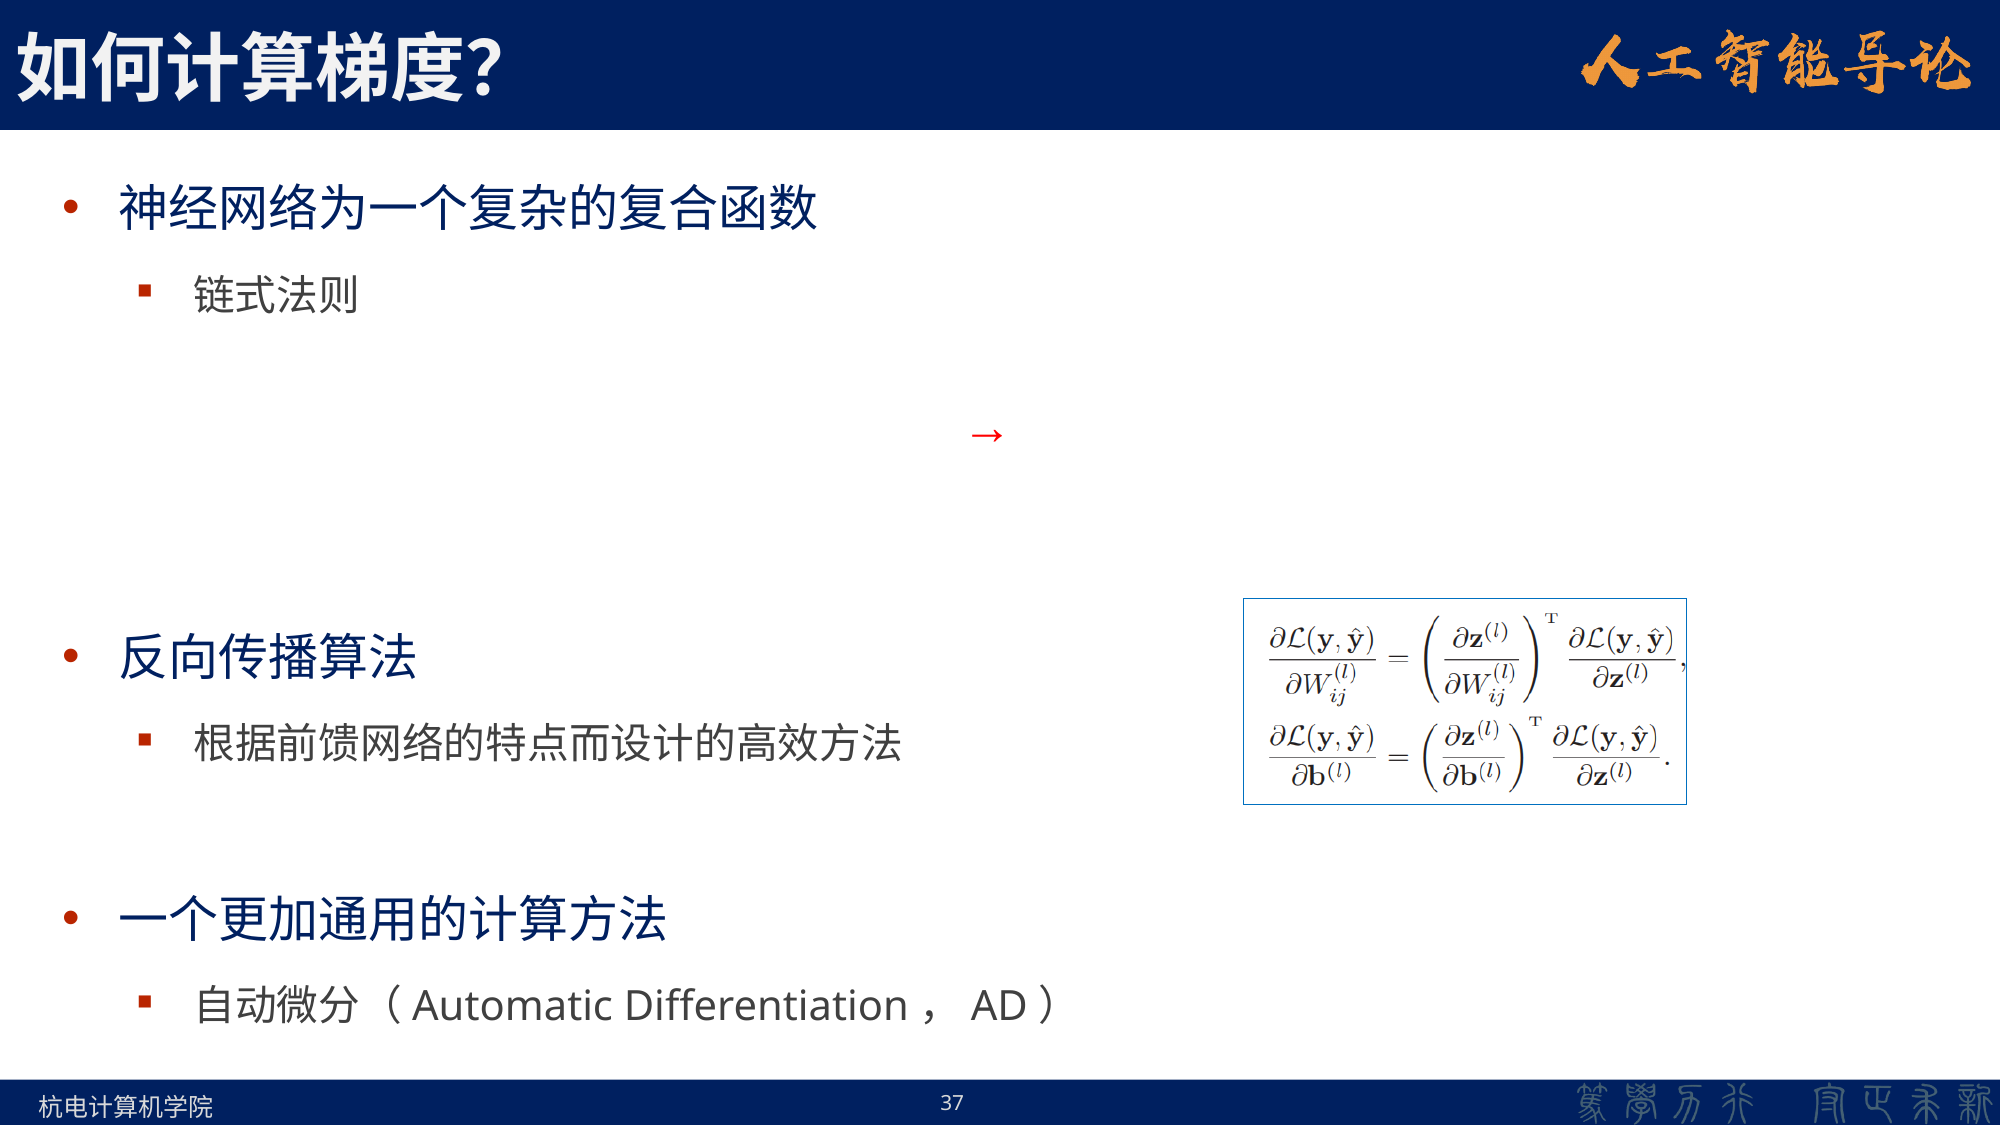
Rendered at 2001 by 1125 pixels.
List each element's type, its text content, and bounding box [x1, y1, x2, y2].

picture [1243, 598, 1687, 806]
title 如何计算梯度？ [0, 10, 2000, 122]
list 神经网络为一个复杂的复合函数 链式法则 反向传播算法 根据前馈网络的特点而设计的高效方法 一个更加通用的计算方法 自动微分（Automatic Differentiation，AD） [47, 160, 1953, 1059]
